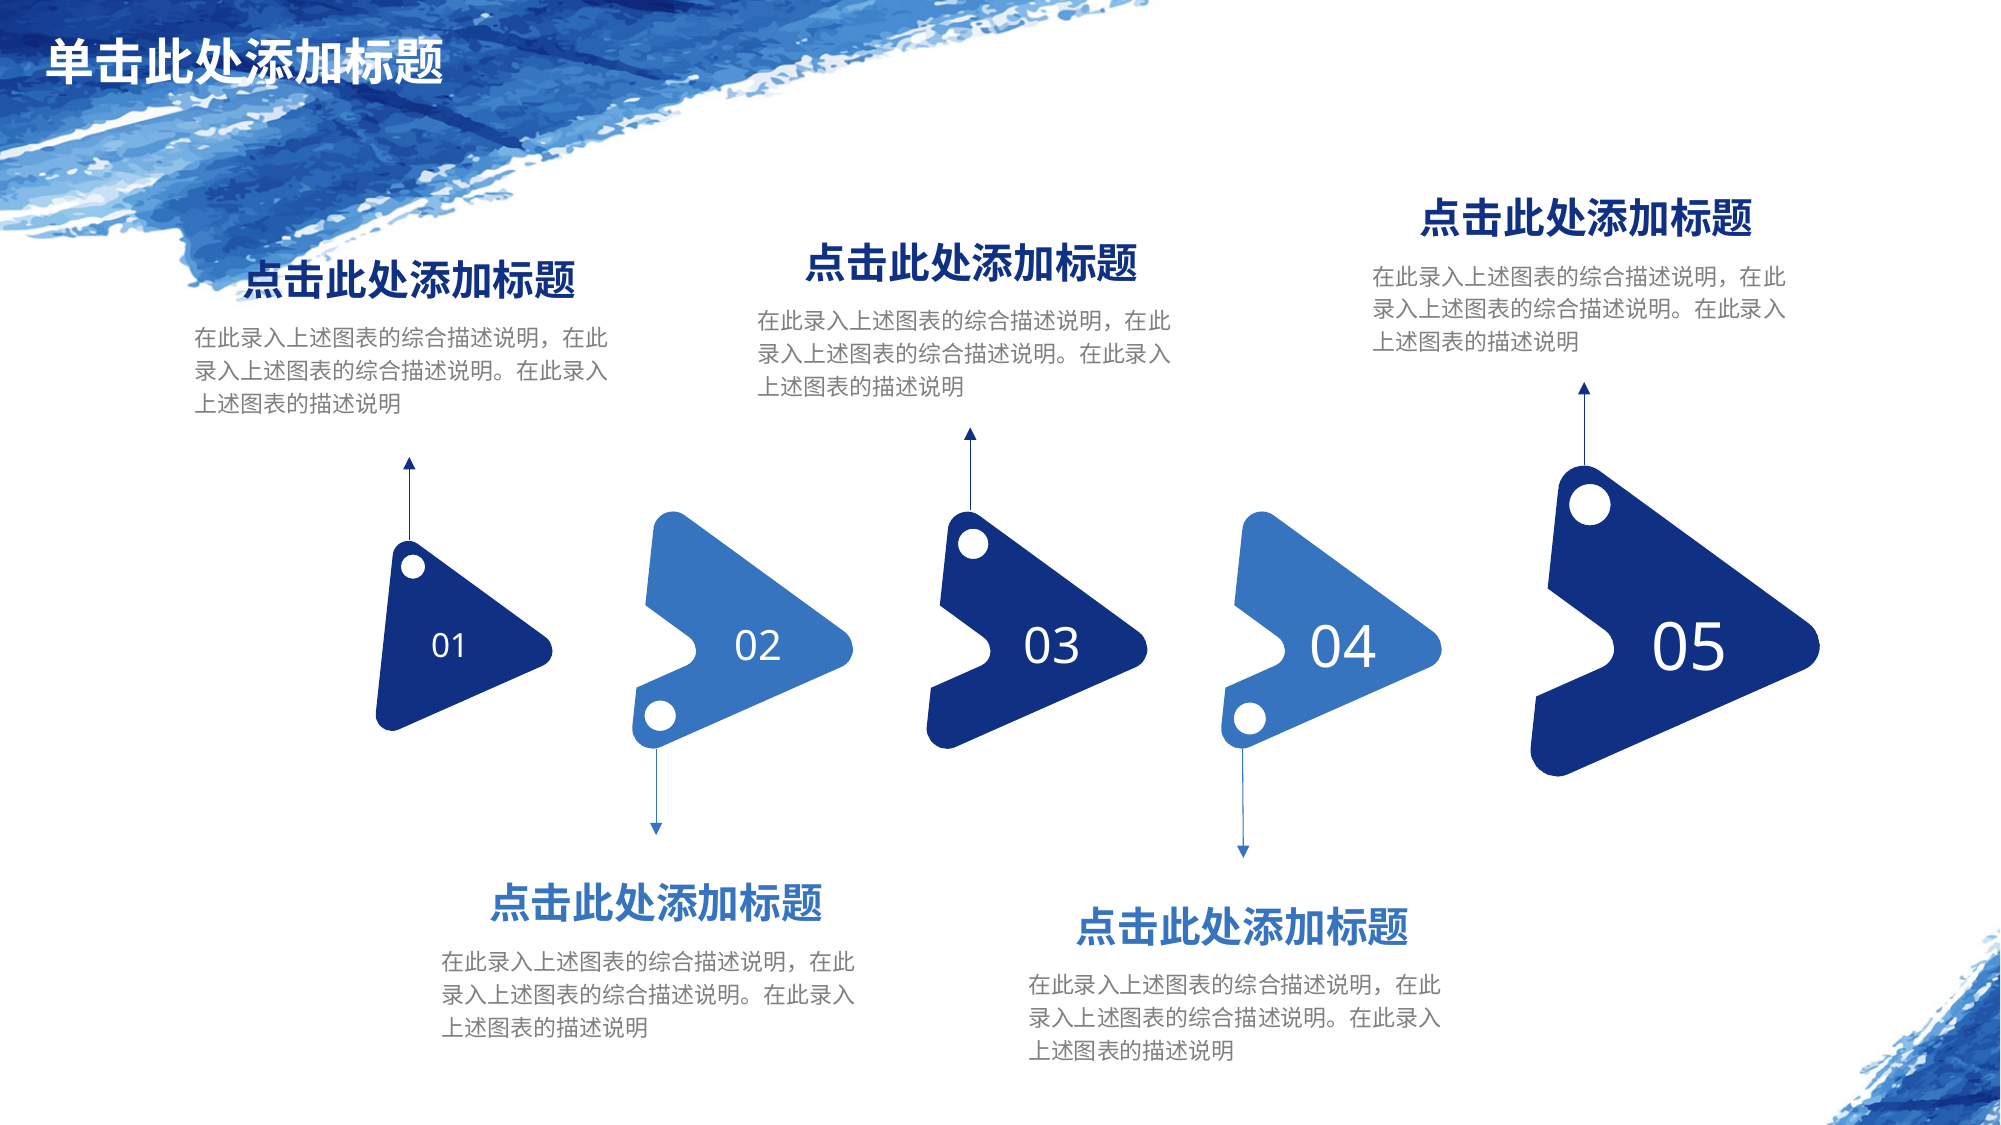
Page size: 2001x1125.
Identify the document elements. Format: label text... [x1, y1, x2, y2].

picture [0, 0, 2001, 1125]
text_box 点击此处添加标题 [785, 229, 1158, 293]
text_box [1530, 382, 1820, 777]
text_box 在此录入上述图表的综合描述说明，在此录入上述图表的综合描述说明。在此录入上述图表的描述说明 [742, 293, 1201, 408]
text_box 在此录入上述图表的综合描述说明，在此录入上述图表的综合描述说明。在此录入上述图表的描述说明 [1013, 957, 1472, 1072]
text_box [877, 427, 1117, 765]
text_box 在此录入上述图表的综合描述说明，在此录入上述图表的综合描述说明。在此录入上述图表的描述说明 [1357, 249, 1816, 363]
text_box 点击此处添加标题 [1400, 184, 1773, 249]
title 单击此处添加标题 [29, 25, 1755, 104]
text_box 点击此处添加标题 [1056, 892, 1429, 957]
text_box 点击此处添加标题 [223, 246, 596, 310]
text_box 点击此处添加标题 [470, 869, 843, 934]
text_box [1221, 511, 1442, 859]
text_box 在此录入上述图表的综合描述说明，在此录入上述图表的综合描述说明。在此录入上述图表的描述说明 [426, 934, 886, 1049]
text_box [632, 511, 854, 836]
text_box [336, 457, 528, 744]
text_box 在此录入上述图表的综合描述说明，在此录入上述图表的综合描述说明。在此录入上述图表的描述说明 [180, 310, 639, 425]
